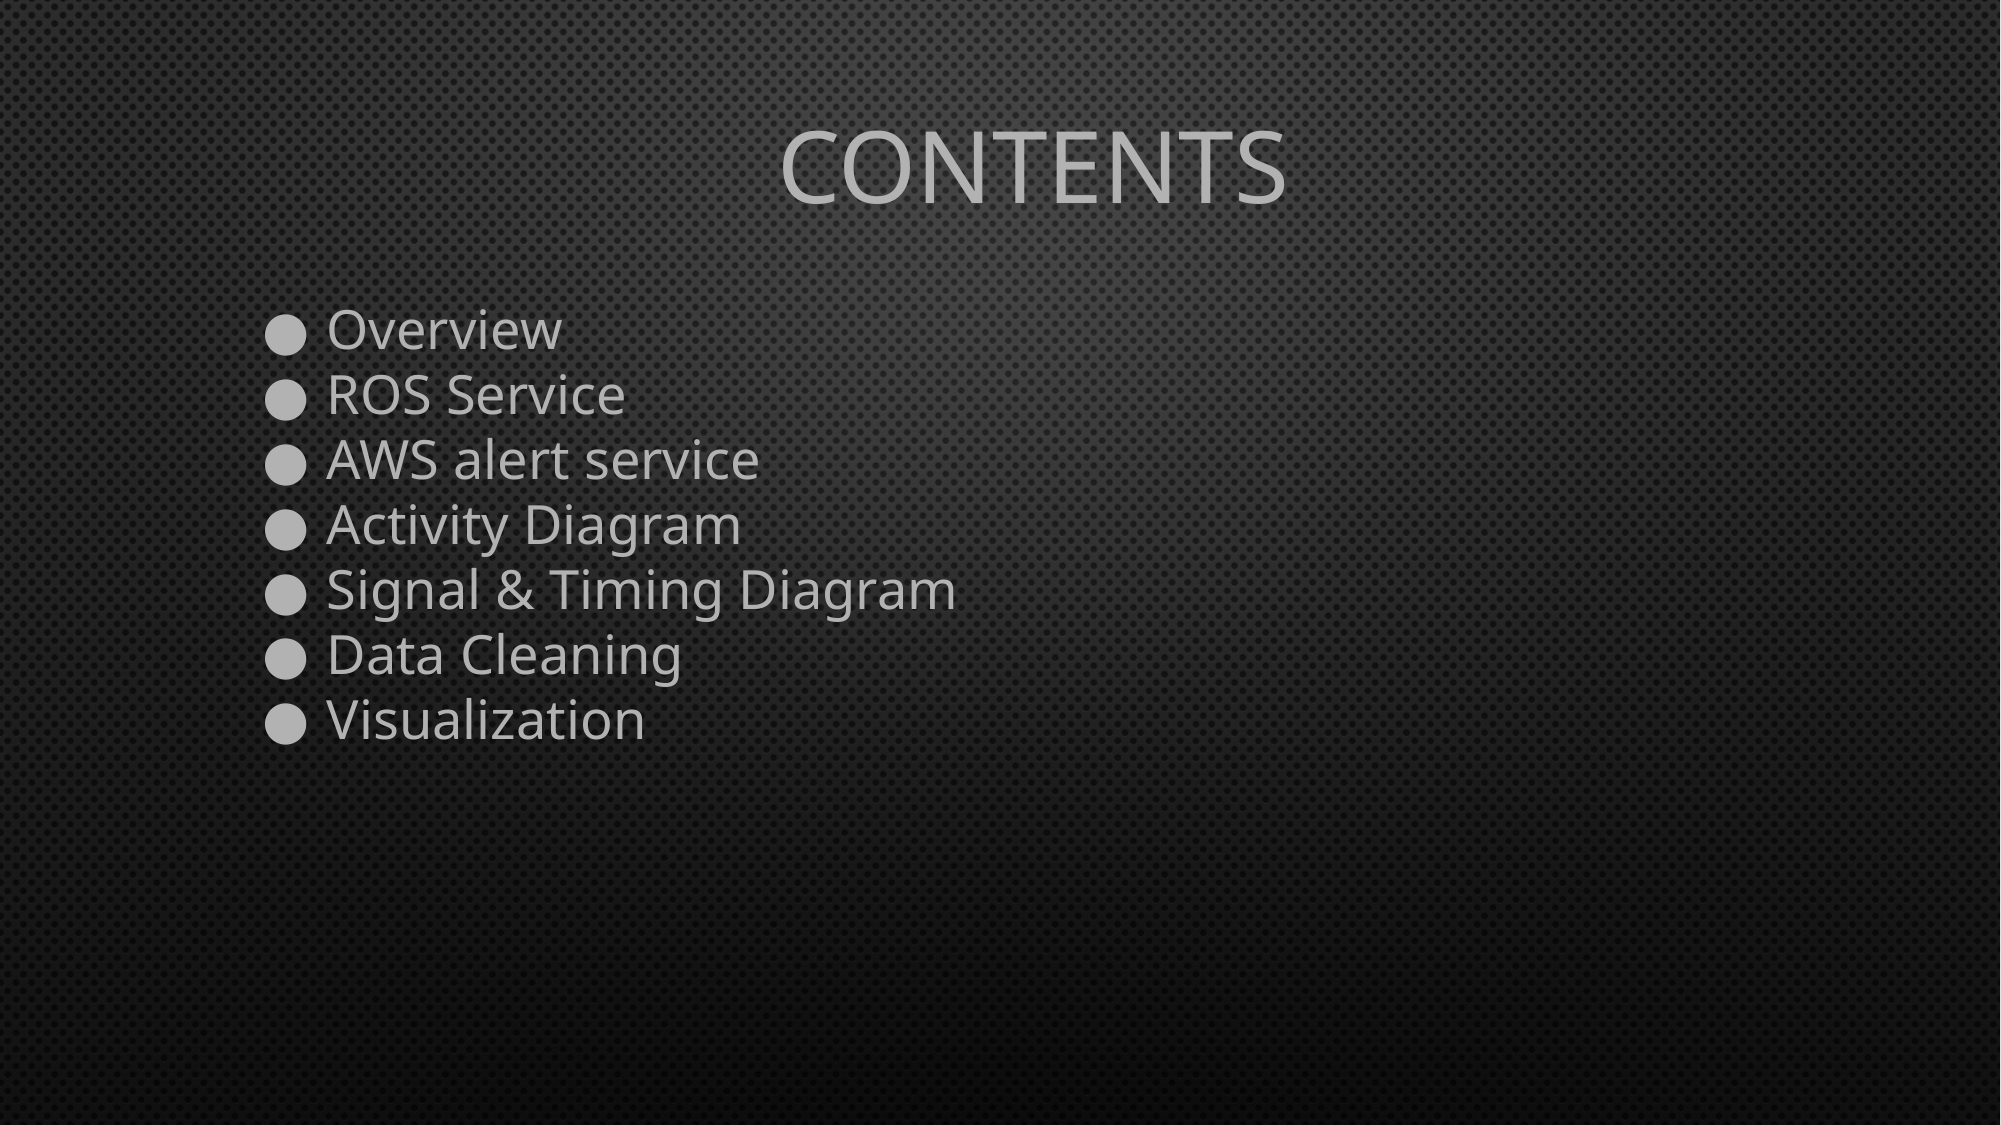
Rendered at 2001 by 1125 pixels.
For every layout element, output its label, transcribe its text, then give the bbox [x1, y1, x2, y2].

text_box CONTENTS [525, 88, 1542, 252]
text_box Overview ROS Service AWS alert service Activity Diagram Signal & Timing Diagram Data Cleaning Visualization [236, 280, 1444, 1023]
